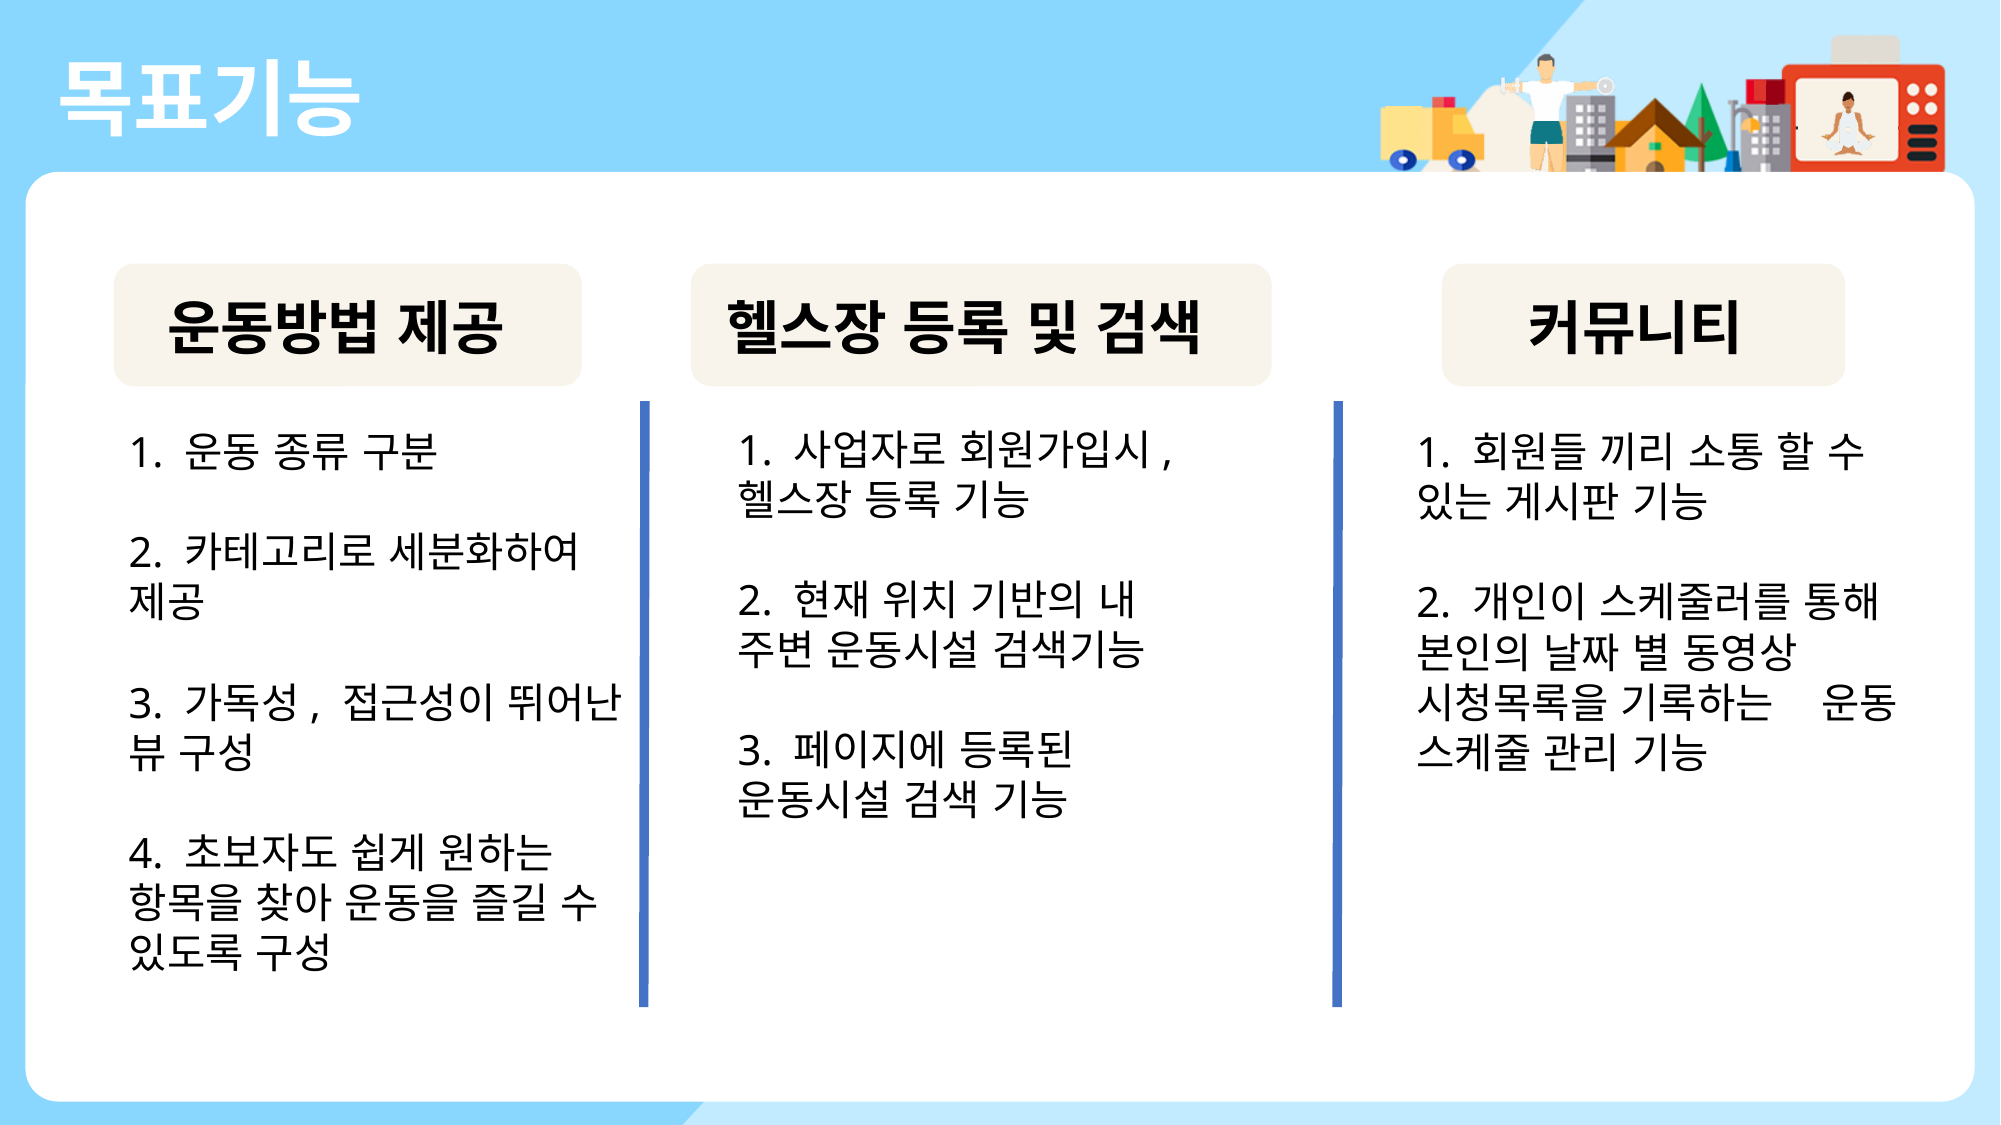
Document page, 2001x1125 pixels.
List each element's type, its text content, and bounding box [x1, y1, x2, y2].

text_box 헬스장 등록 및 검색 [711, 283, 1272, 369]
text_box 커뮤니티 [1514, 283, 1803, 369]
text_box [1440, 262, 1847, 388]
text_box [689, 262, 1273, 388]
text_box 목표기능 [42, 38, 782, 154]
text_box [112, 262, 583, 388]
picture [1277, 0, 1969, 172]
text_box 1. 회원들 끼리 소통 할 수 있는 게시판 기능 2. 개인이 스케줄러를 통해 본인의 날짜 별 동영상 시청목록을 기록하는 운동 스케줄 관리 기능 [1401, 418, 1916, 784]
text_box 1. 운동 종류 구분 2. 카테고리로 세분화하여 제공 3. 가독성, 접근성이 뛰어난 뷰 구성 4. 초보자도 쉽게 원하는 항목을 찾아 운동을 즐길 수 있도록 구성 [113, 418, 644, 984]
text_box 운동방법 제공 [152, 283, 572, 369]
text_box 1. 사업자로 회원가입시, 헬스장 등록 기능 2. 현재 위치 기반의 내 주변 운동시설 검색기능 3. 페이지에 등록된 운동시설 검색 기능 [722, 416, 1202, 882]
